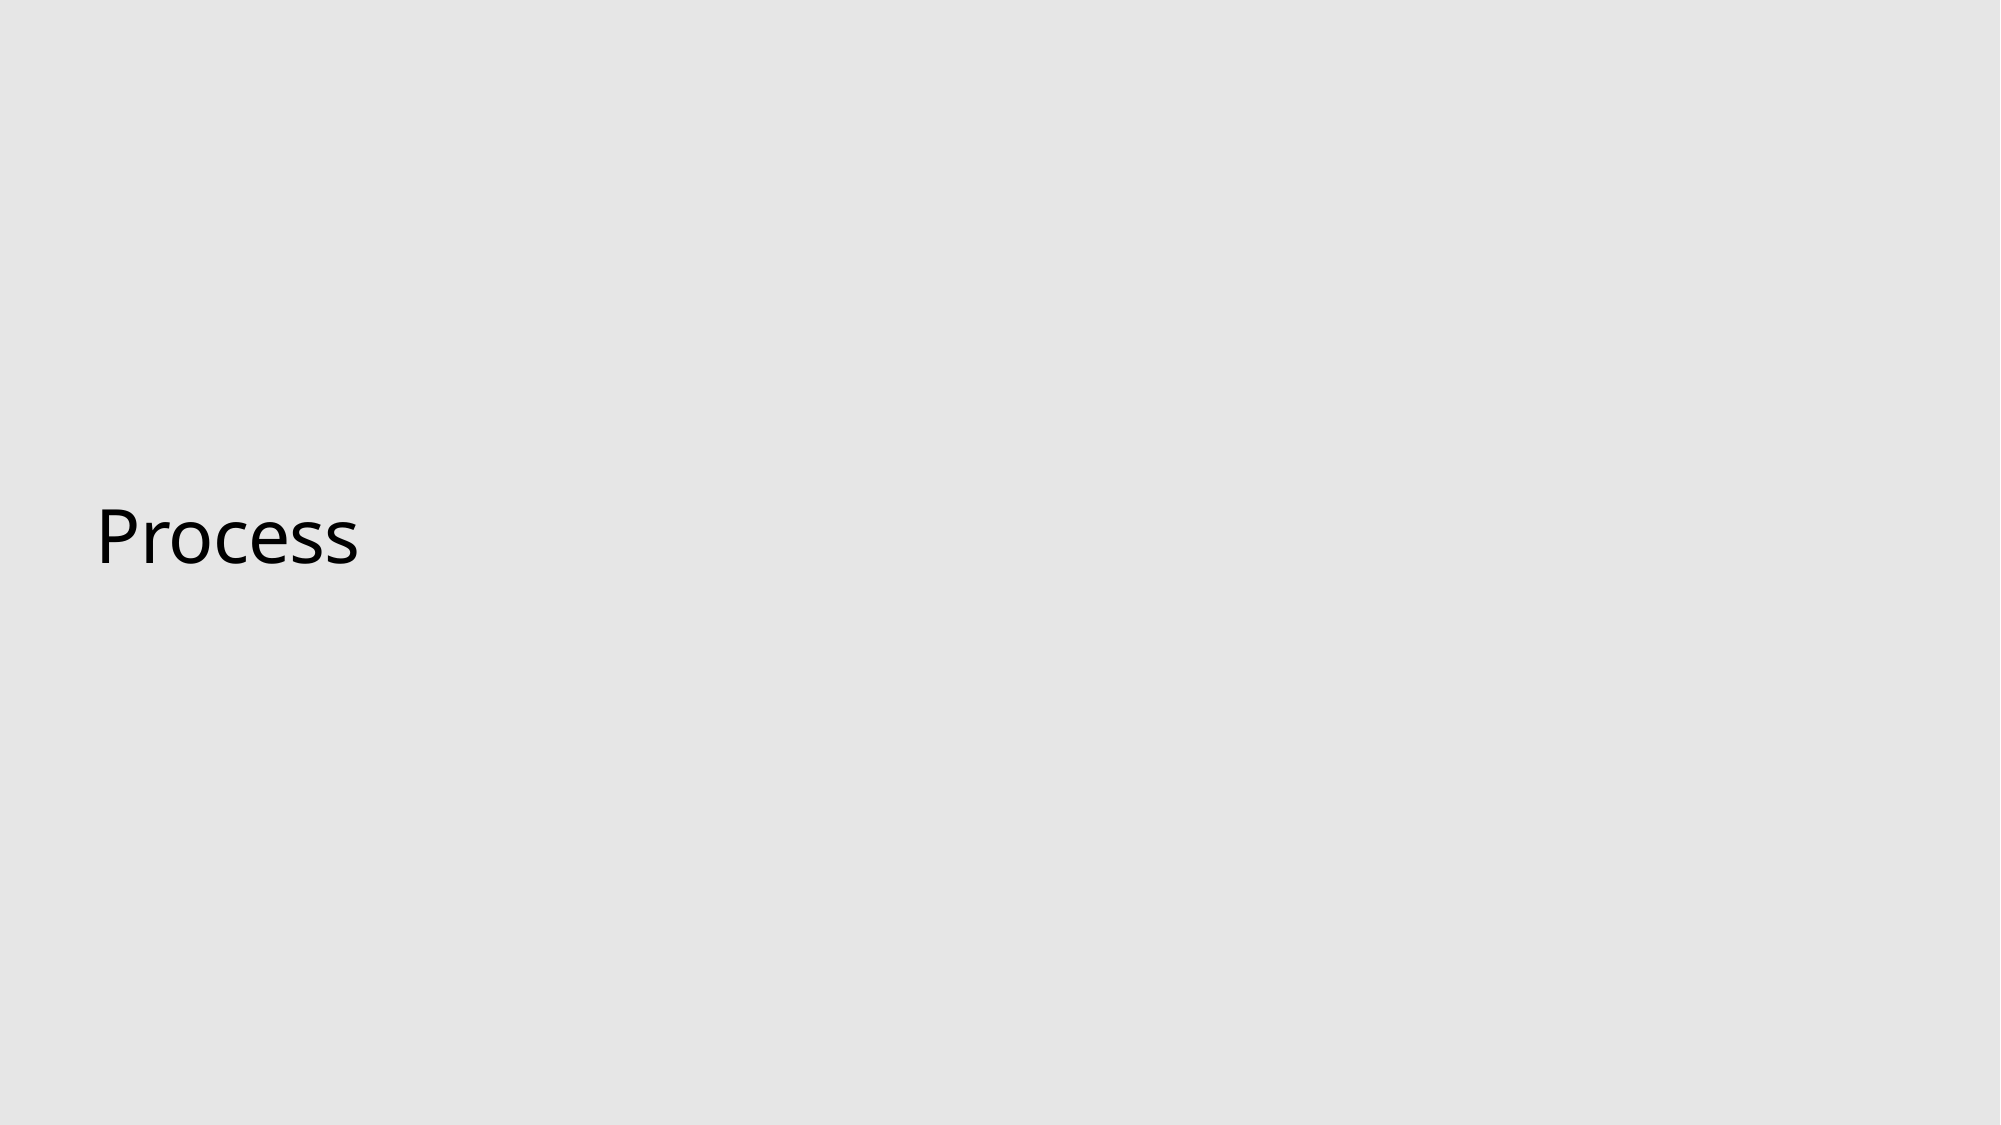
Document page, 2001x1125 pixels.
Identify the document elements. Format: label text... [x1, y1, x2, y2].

title Process [95, 497, 1596, 580]
